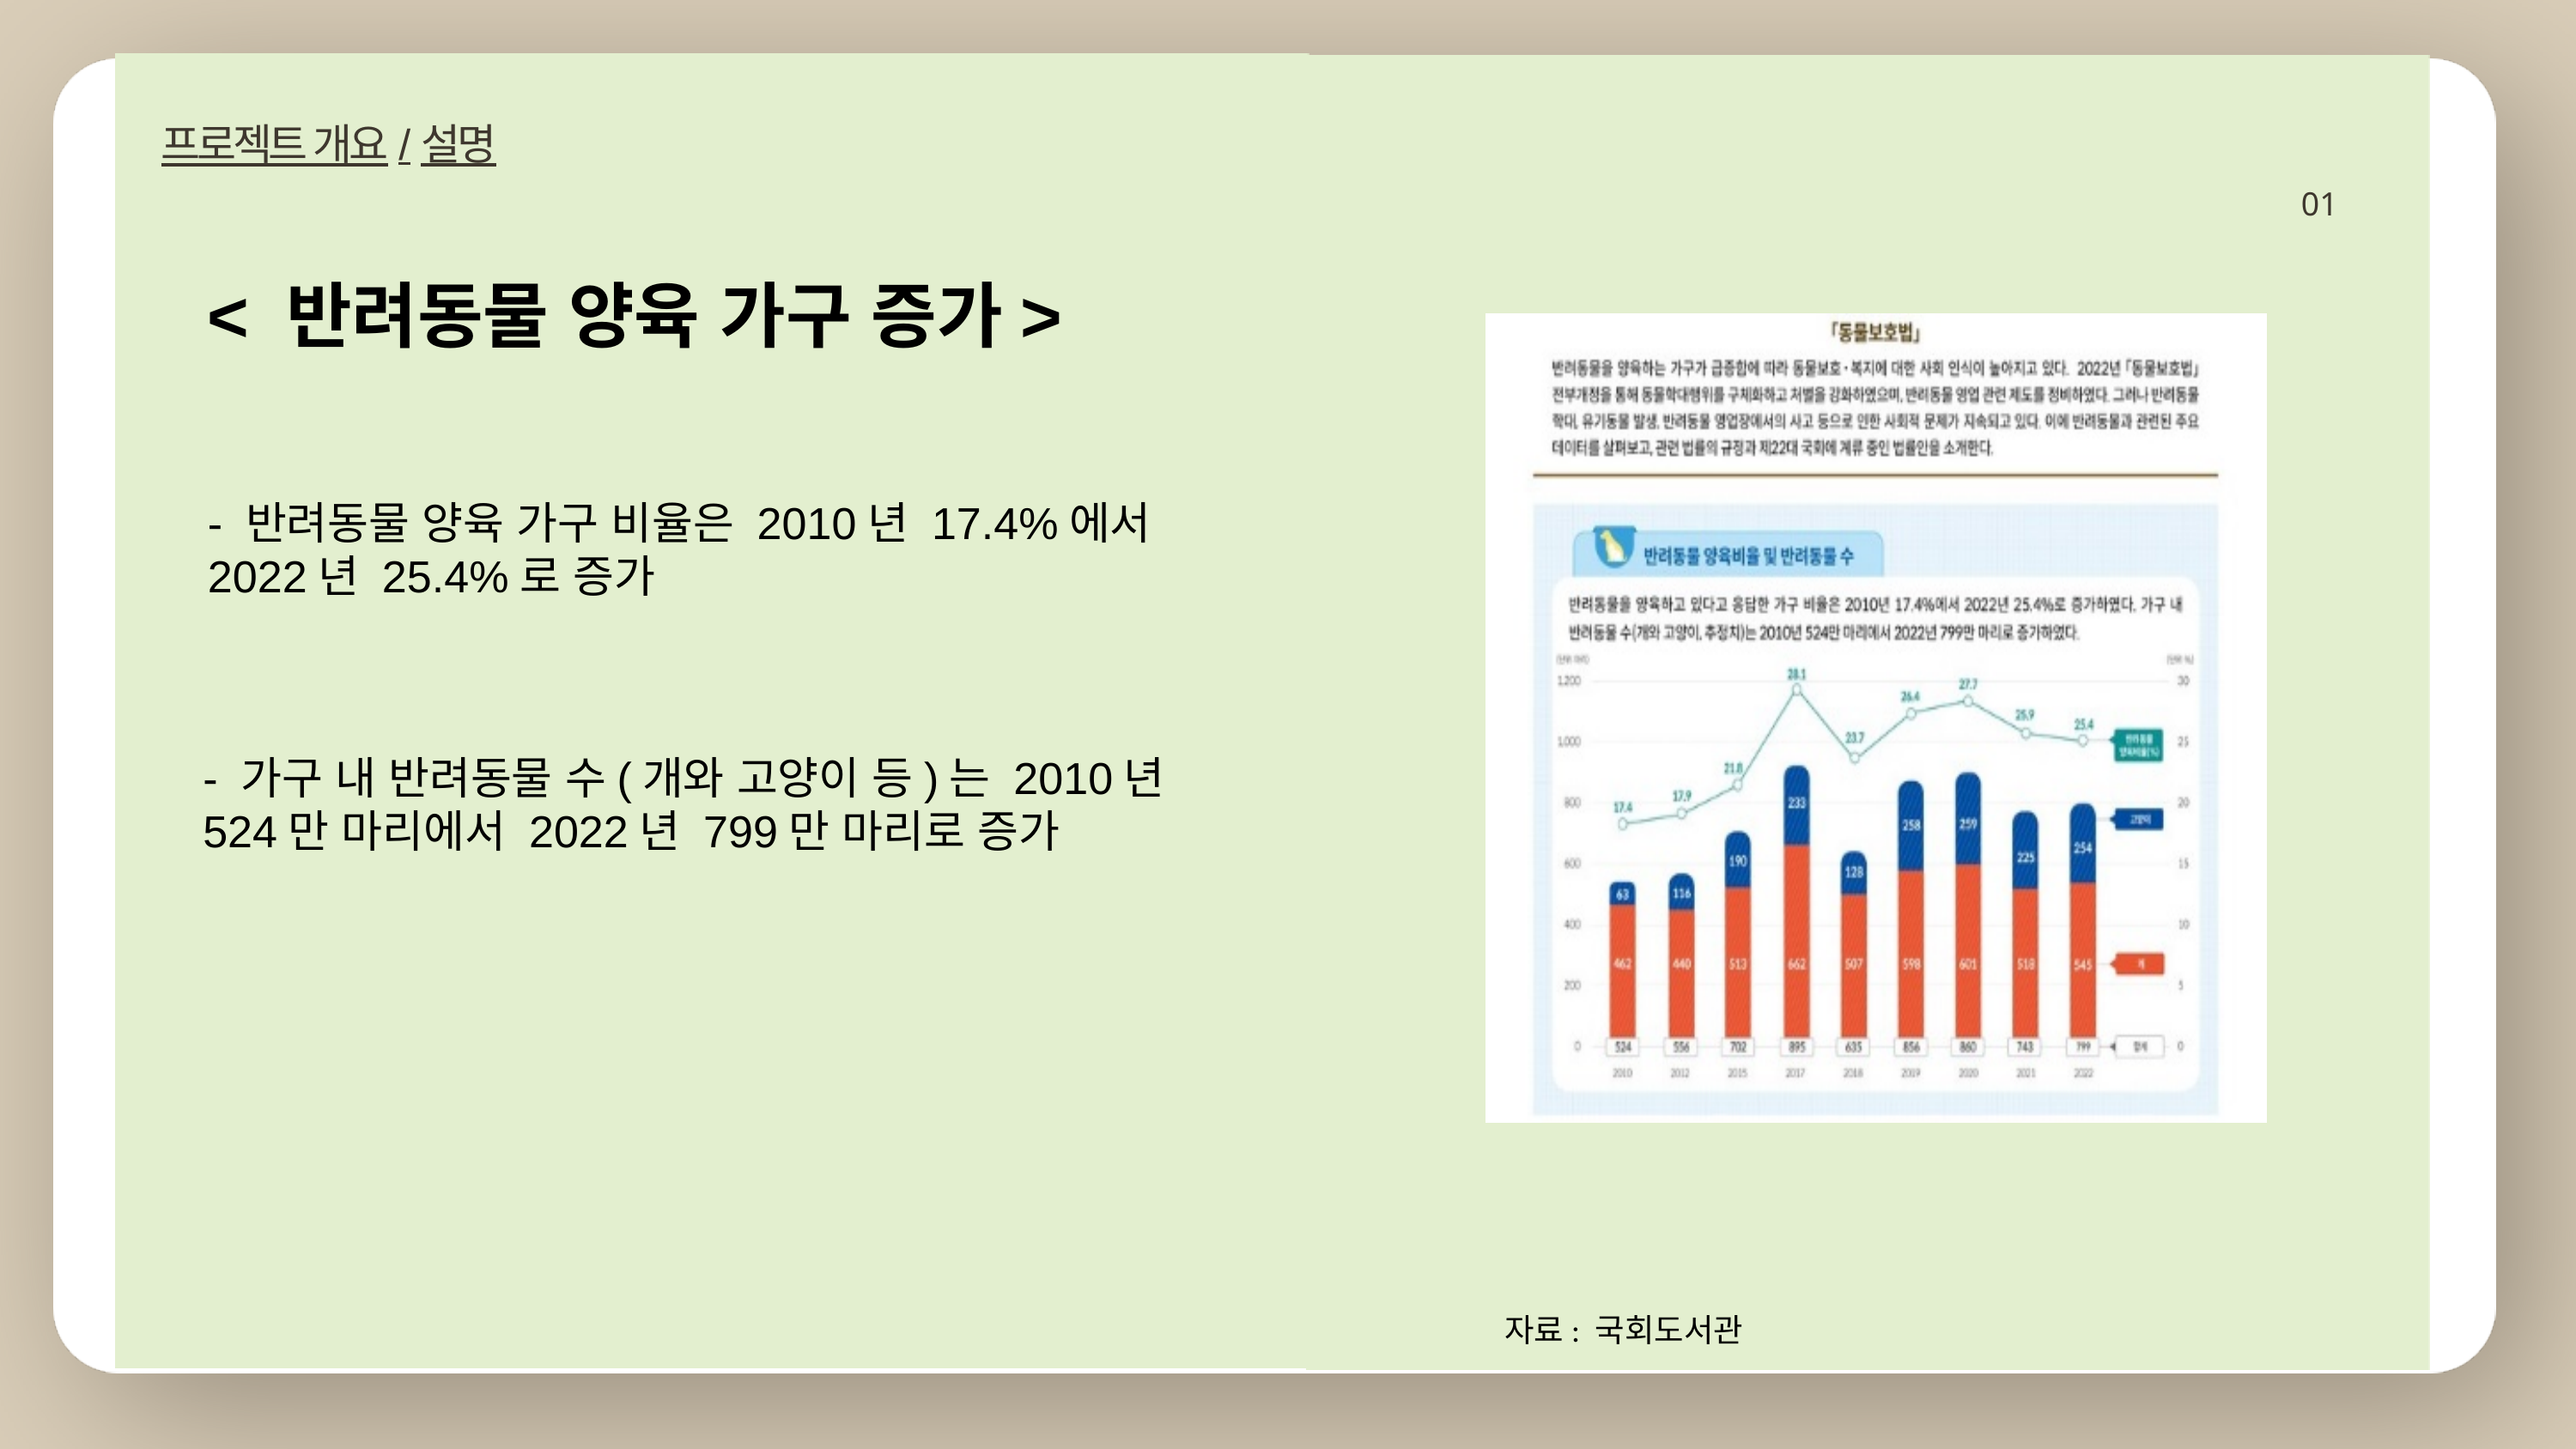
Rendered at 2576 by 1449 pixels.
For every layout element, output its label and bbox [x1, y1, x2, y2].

picture [53, 53, 2496, 1374]
